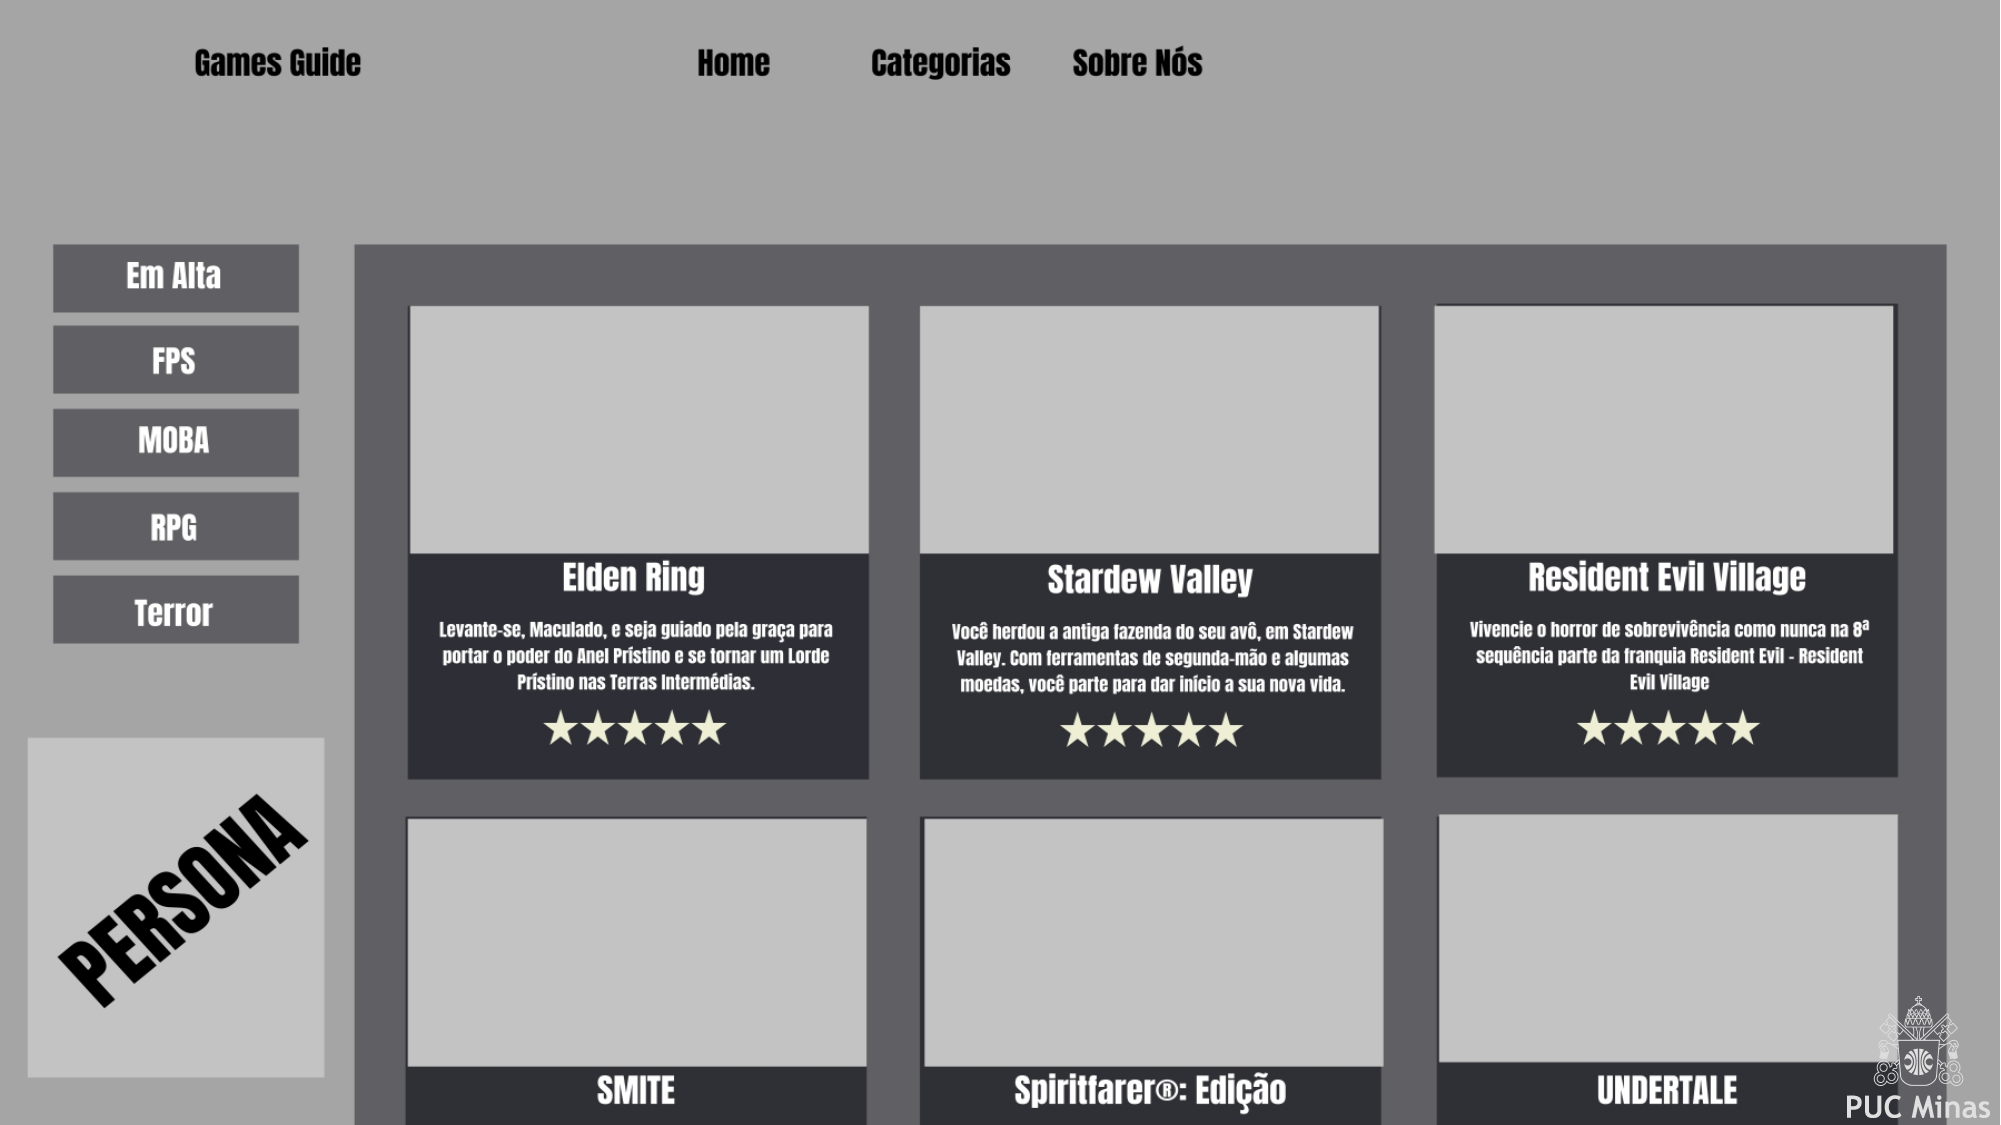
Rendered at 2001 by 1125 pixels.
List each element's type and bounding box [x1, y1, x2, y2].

picture [1847, 996, 1990, 1119]
list [0, 0, 2000, 1125]
